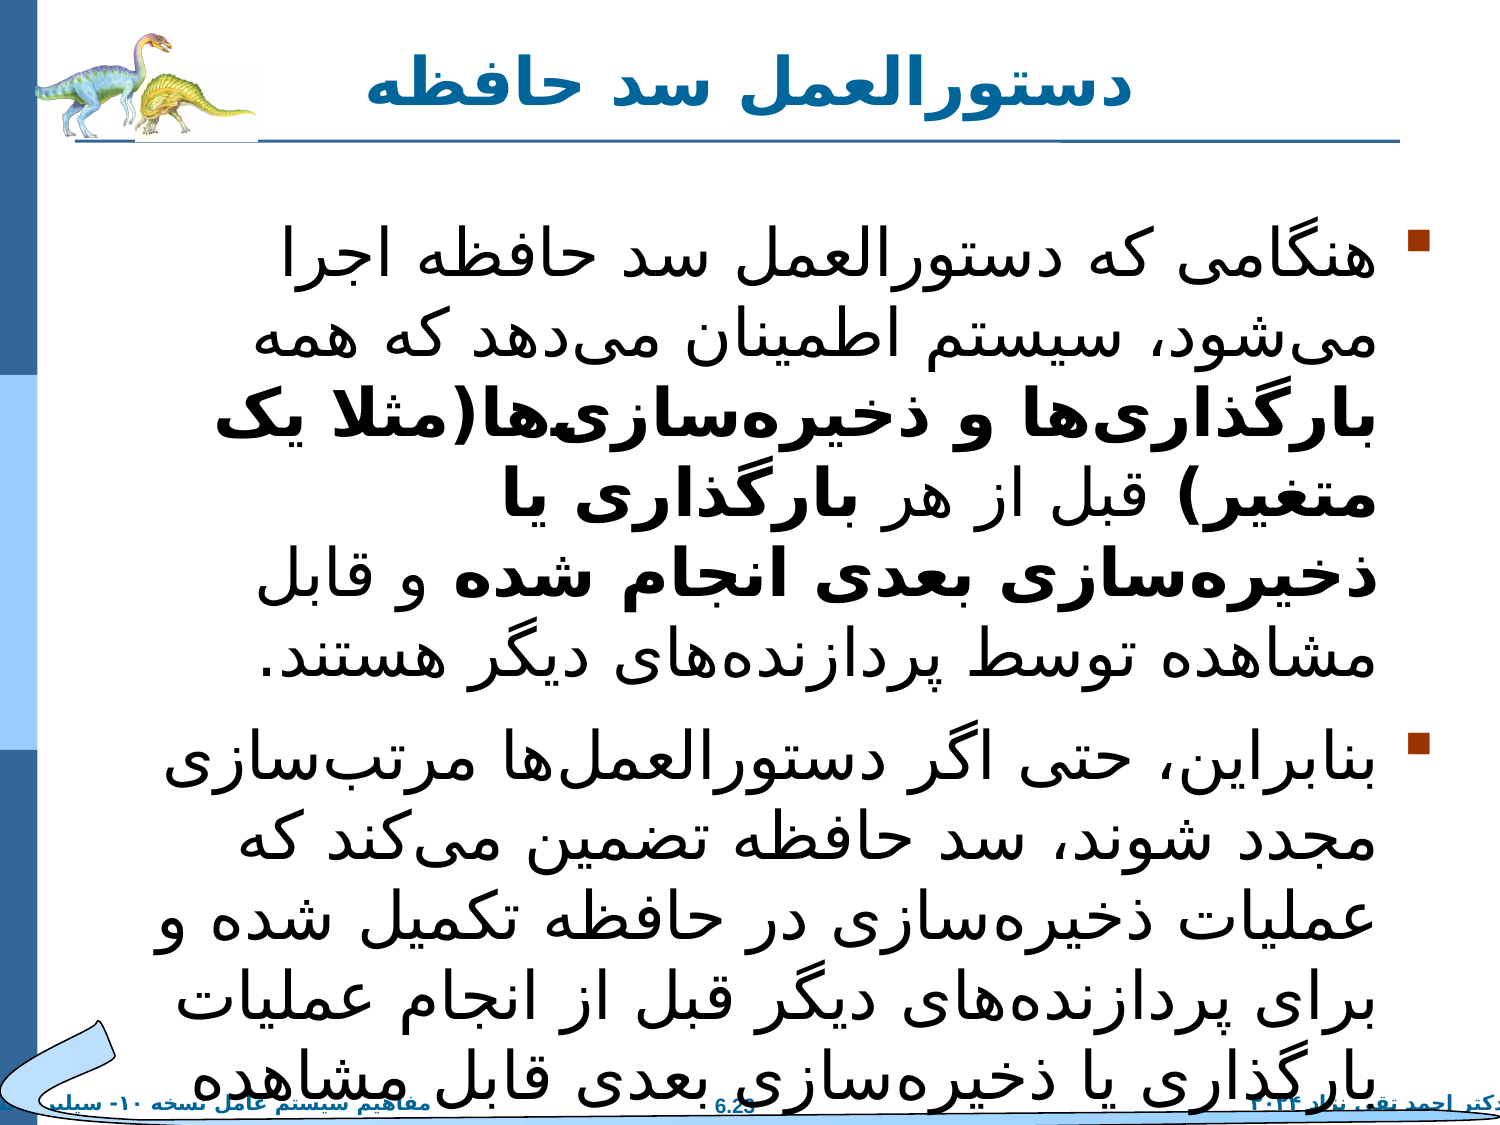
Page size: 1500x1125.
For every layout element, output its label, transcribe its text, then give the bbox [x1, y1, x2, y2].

picture [18, 20, 258, 151]
title دستورالعمل سد حافظه [75, 31, 1425, 126]
list هنگامی که دستورالعمل سد حافظه اجرا می‌شود، سیستم اطمینان می‌دهد که همه بارگذاری‌ها و ذخیره‌سازی‌ها(مثلا یک متغیر) قبل از هر بارگذاری یا ذخیره‌سازی بعدی انجام شده و قابل مشاهده توسط پردازنده‌های دیگر هستند. بنابراین، حتی اگر دستورالعمل‌ها مرتب‌سازی مجدد شوند، سد حافظه تضمین می‌کند که عملیات ذخیره‌سازی در حافظه تکمیل شده و برای پردازنده‌های دیگر قبل از انجام عملیات بارگذاری یا ذخیره‌سازی بعدی قابل مشاهده است. [132, 202, 1452, 1048]
